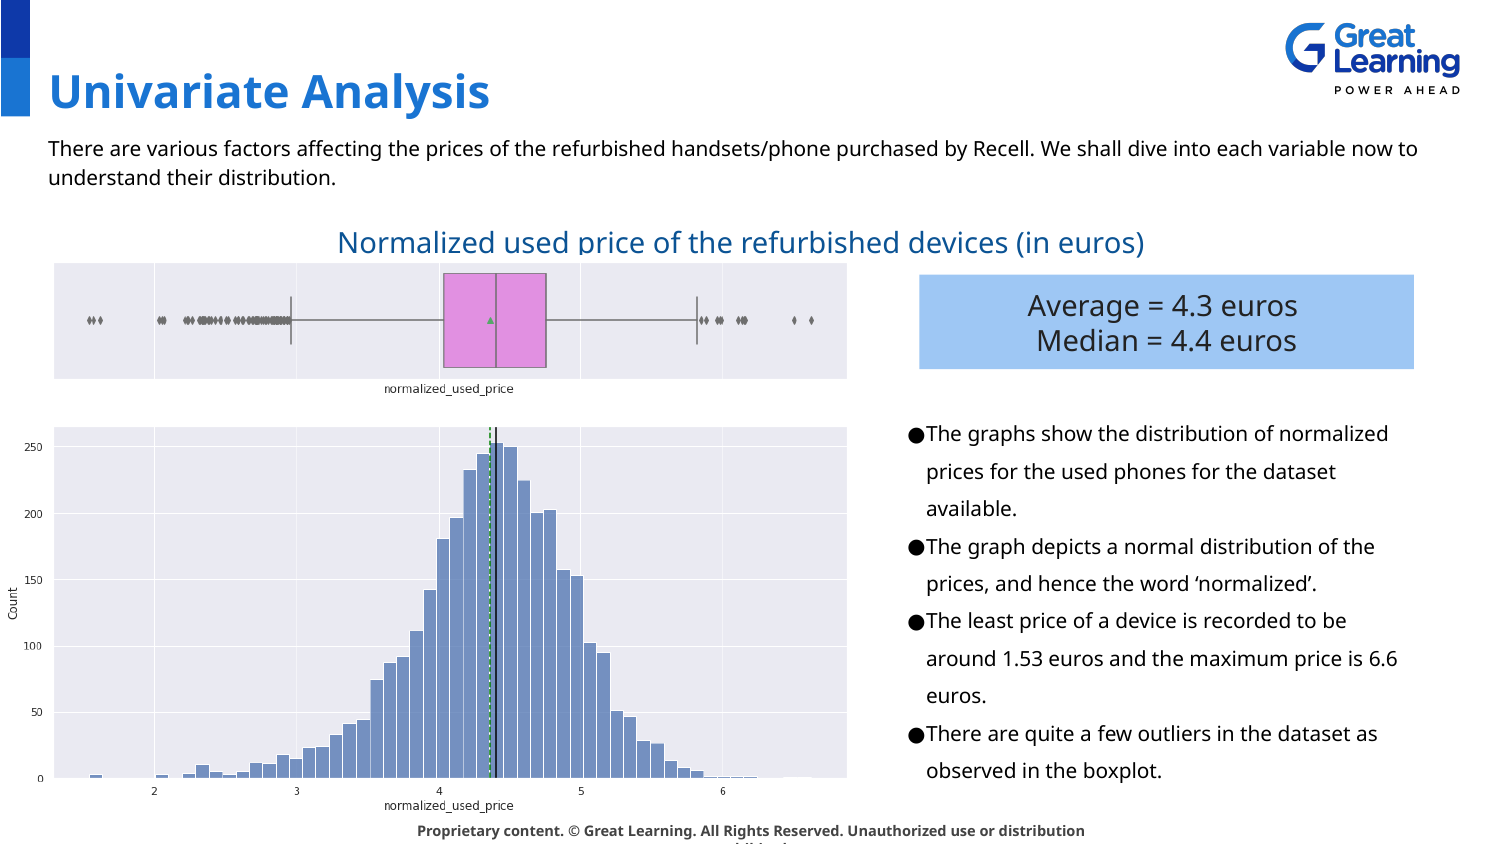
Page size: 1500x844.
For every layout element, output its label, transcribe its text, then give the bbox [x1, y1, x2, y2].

text_box The graphs show the distribution of normalized prices for the used phones for the dataset available. The graph depicts a normal distribution of the prices, and hence the word ‘normalized’. The least price of a device is recorded to be around 1.53 euros and the maximum price is 6.6 euros. There are quite a few outliers in the dataset as observed in the boxplot. [892, 393, 1431, 798]
picture [1258, 11, 1487, 106]
text_box Average = 4.3 euros Median = 4.4 euros [917, 273, 1416, 371]
picture [0, 255, 852, 820]
text_box Normalized used price of the refurbished devices (in euros) [315, 209, 1167, 274]
list There are various factors affecting the prices of the refurbished handsets/phone purchased by Recell. We shall dive into each variable now to understand their distribution. [33, 116, 1449, 211]
title Univariate Analysis [33, 47, 1431, 116]
